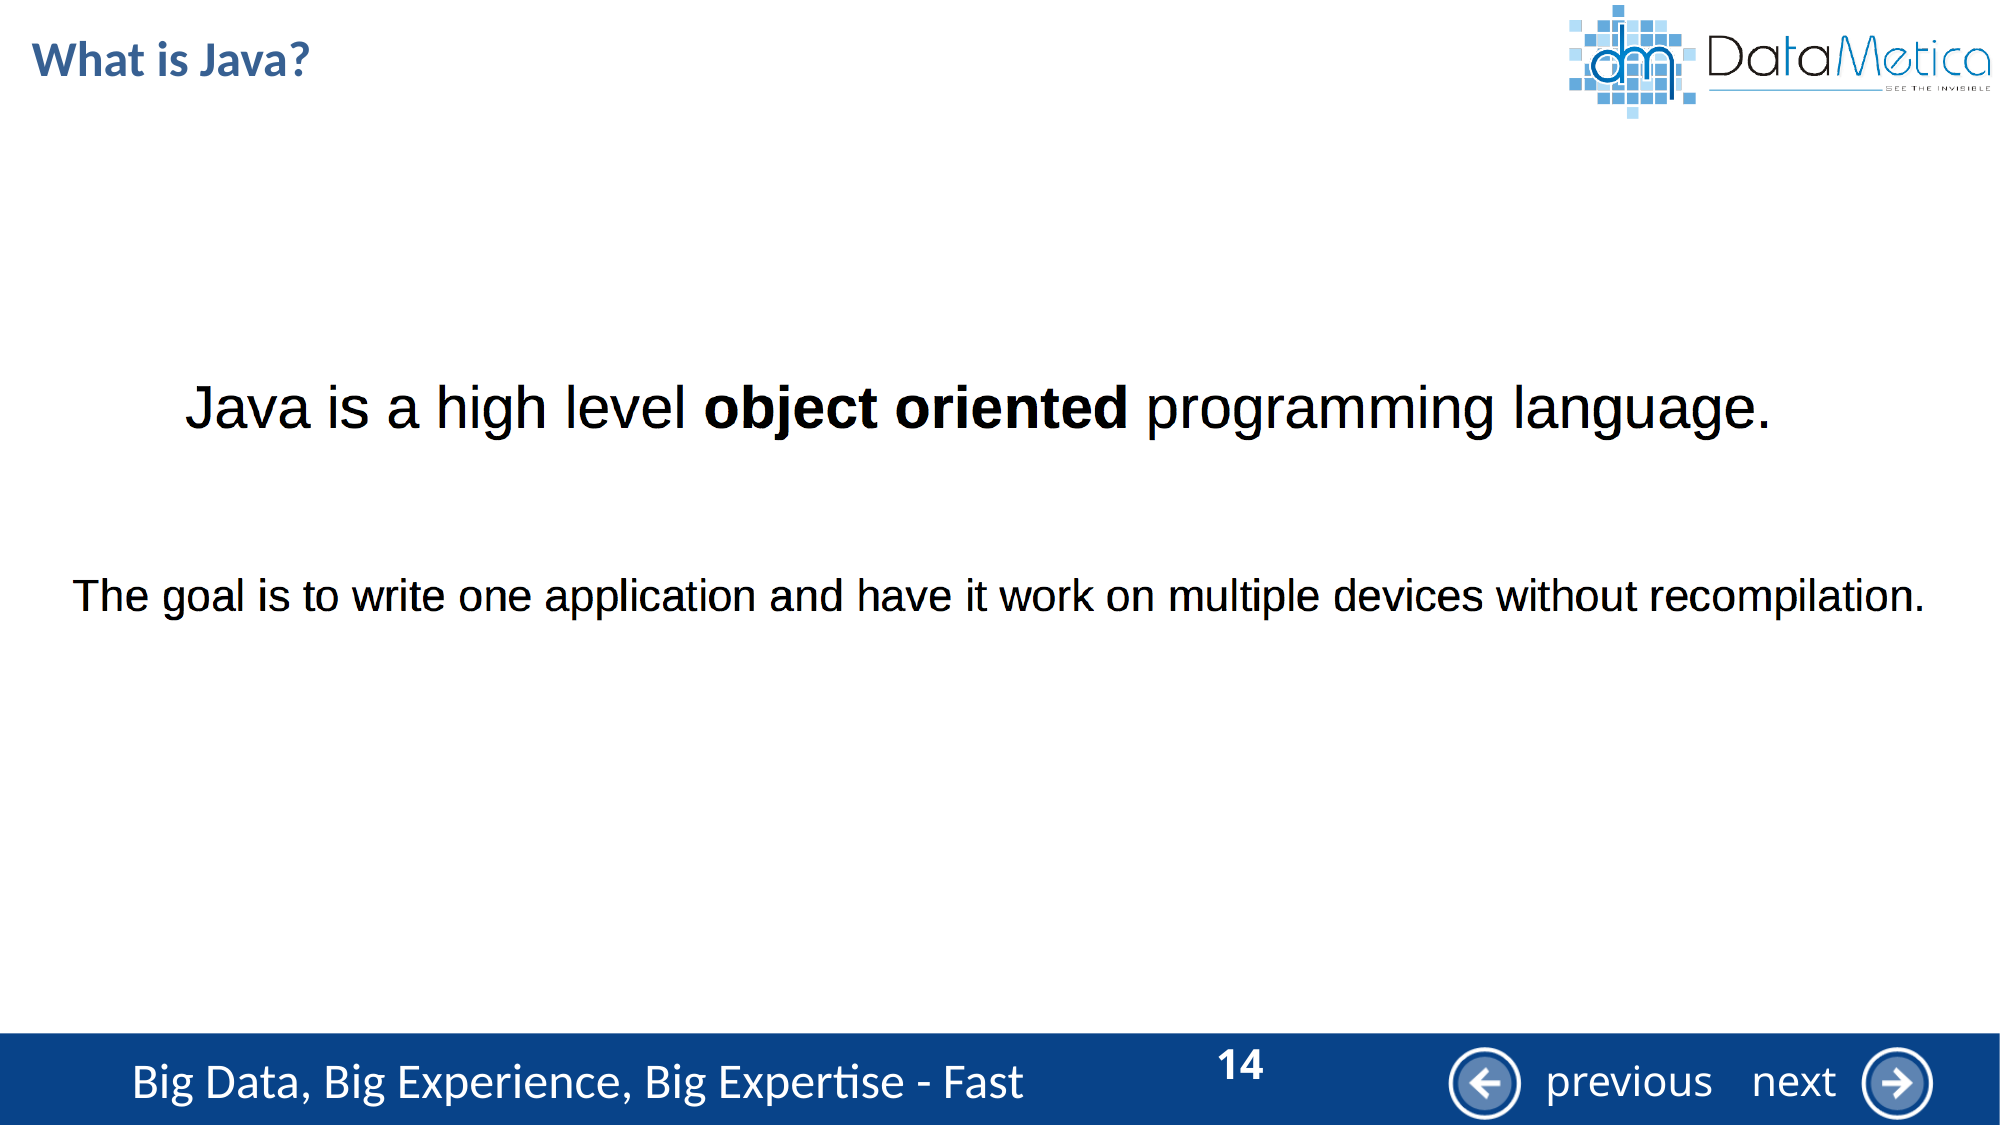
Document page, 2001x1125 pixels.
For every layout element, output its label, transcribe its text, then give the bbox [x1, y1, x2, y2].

text_box previous [1530, 1049, 1736, 1110]
picture [1861, 1045, 1935, 1121]
text_box next [1736, 1049, 1853, 1110]
slide_number 14 [828, 1036, 1279, 1097]
text_box [0, 1032, 2000, 1125]
picture [1569, 5, 1993, 119]
picture [0, 264, 2000, 672]
picture [1448, 1045, 1523, 1121]
text_box Big Data, Big Experience, Big Expertise - Fast [116, 1048, 1134, 1109]
text_box What is Java? [16, 18, 1539, 94]
